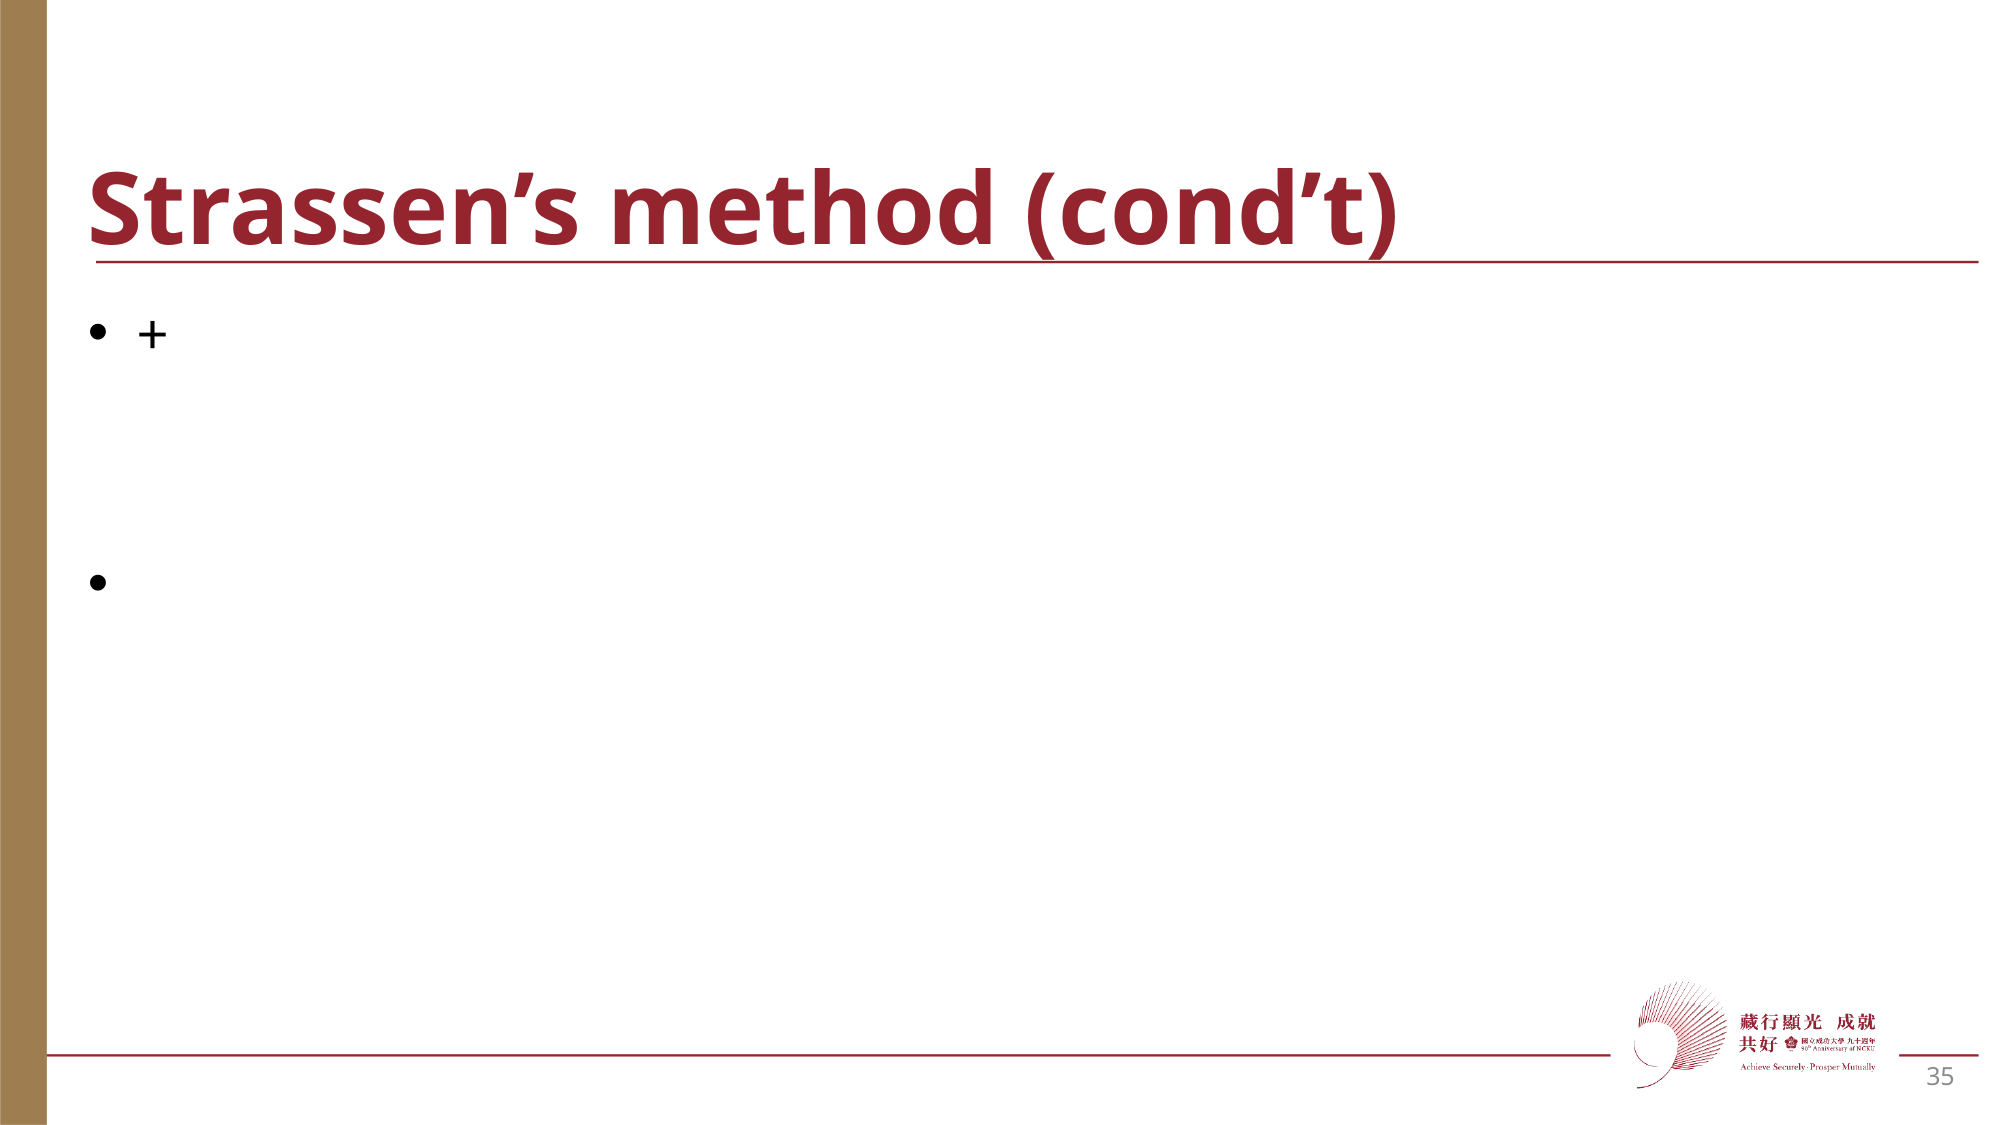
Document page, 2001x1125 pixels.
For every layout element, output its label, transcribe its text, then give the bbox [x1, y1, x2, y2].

picture [0, 0, 2000, 1125]
slide_number 35 [1880, 1047, 1970, 1108]
title Strassen’s method (cond’t) [72, 131, 1827, 274]
